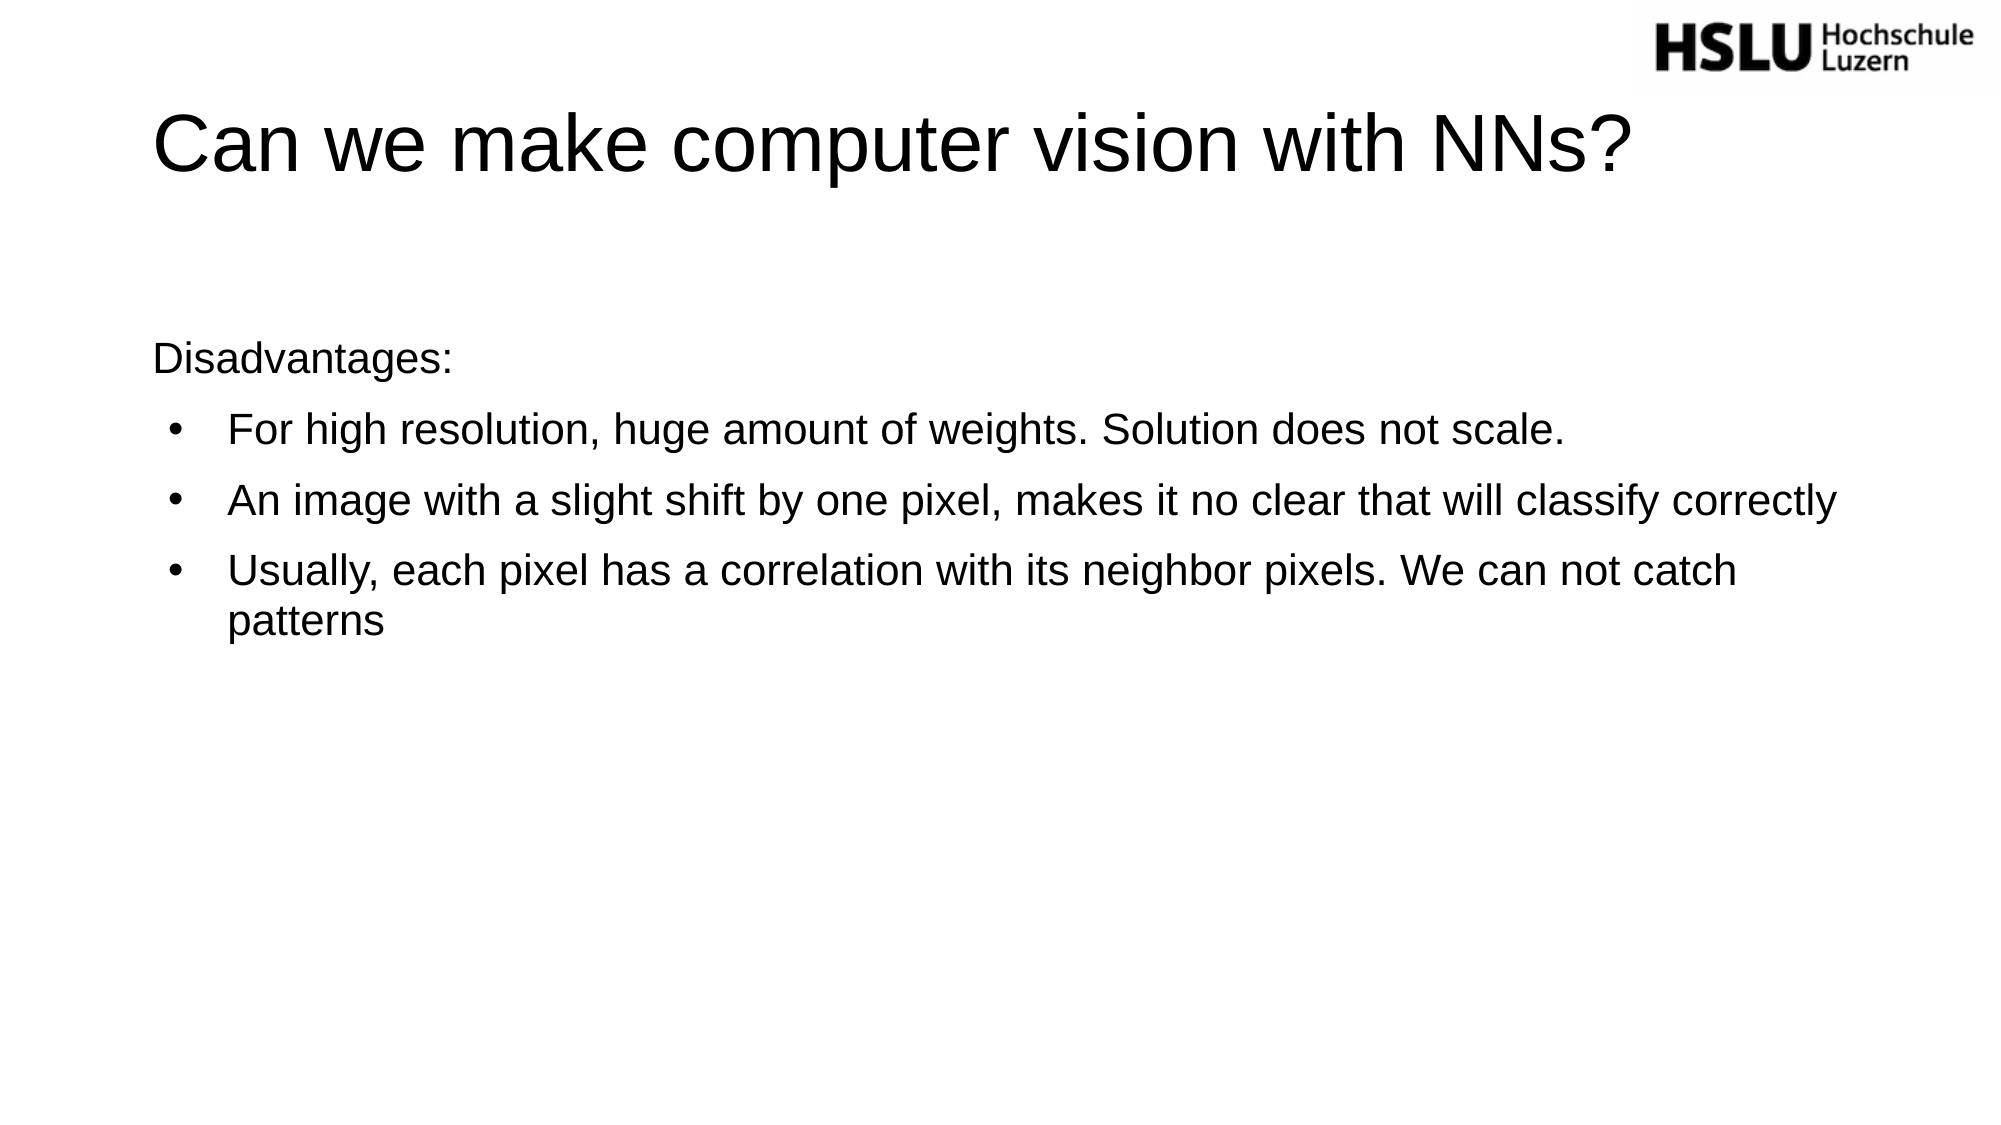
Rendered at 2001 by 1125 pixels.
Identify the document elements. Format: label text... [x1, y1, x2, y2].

title Can we make computer vision with NNs? [137, 36, 1656, 254]
picture [1630, 0, 2000, 96]
list Disadvantages: For high resolution, huge amount of weights. Solution does not scale. An image with a slight shift by one pixel, makes it no clear that will classify correctly Usually, each pixel has a correlation with its neighbor pixels. We can not catch patterns [137, 326, 1863, 1029]
